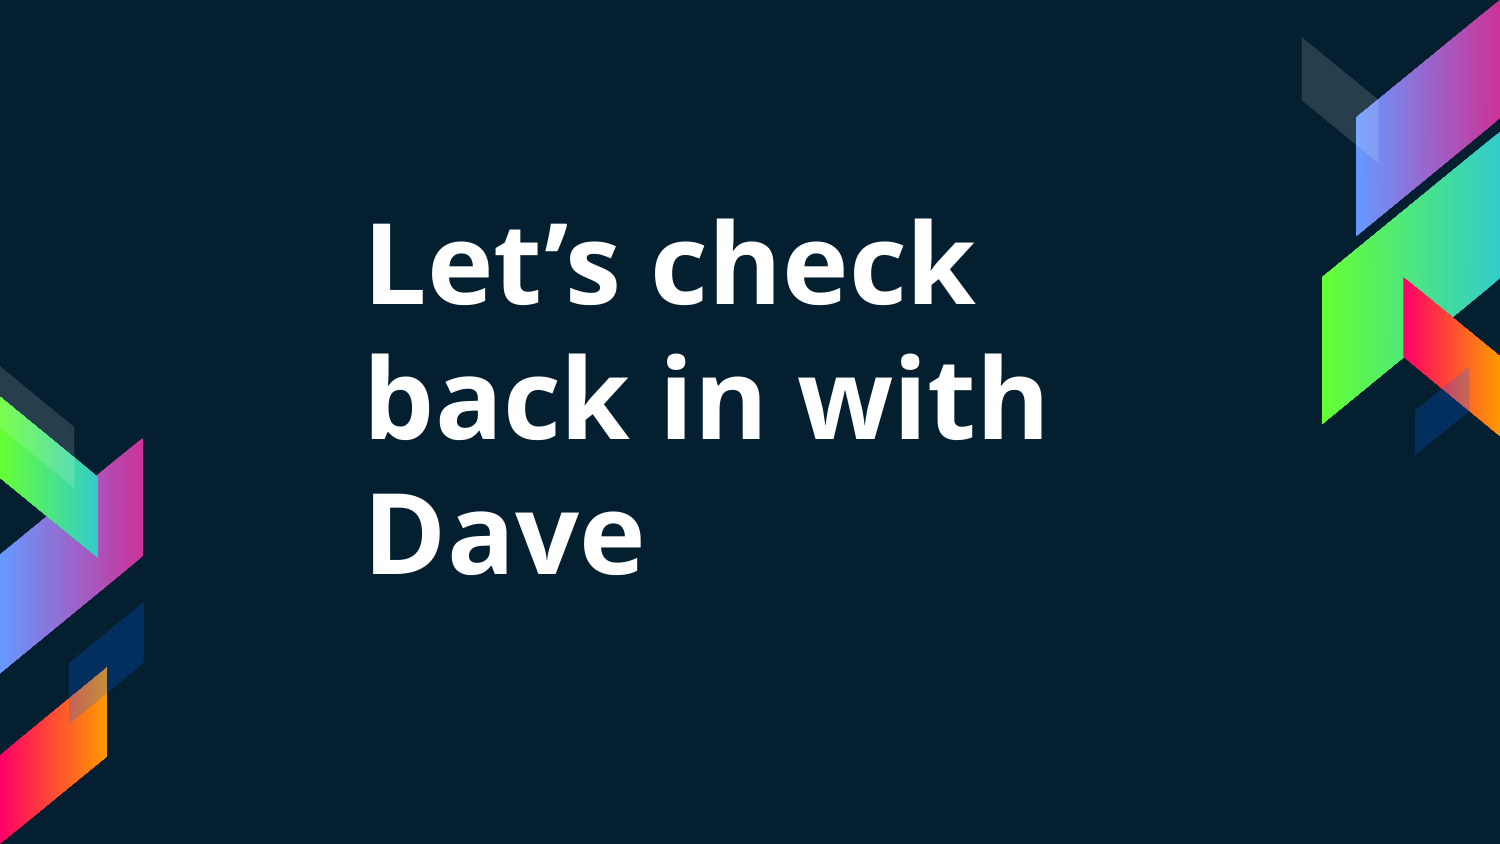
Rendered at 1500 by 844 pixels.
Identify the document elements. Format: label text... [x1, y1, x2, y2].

text_box Let’s check back in with Dave [349, 421, 1151, 613]
